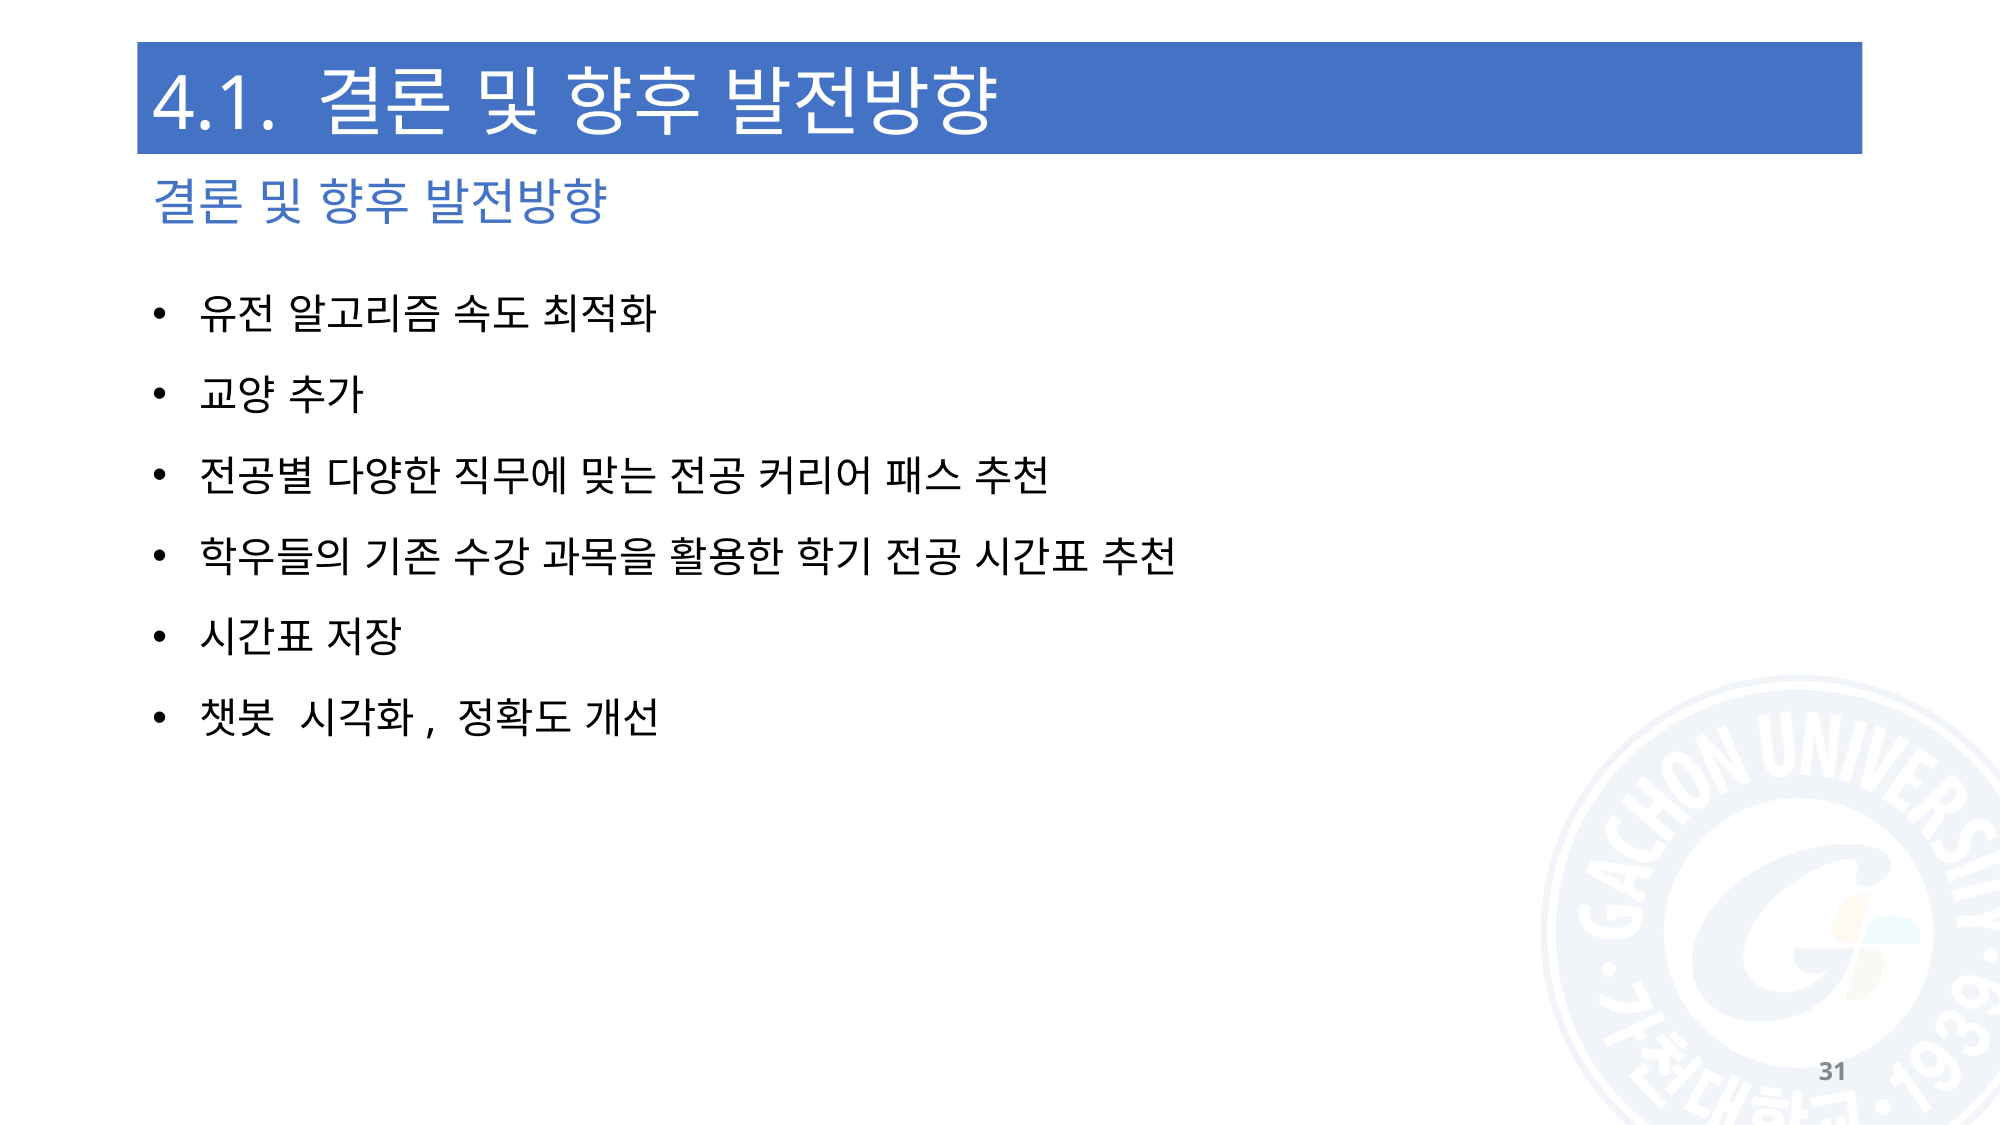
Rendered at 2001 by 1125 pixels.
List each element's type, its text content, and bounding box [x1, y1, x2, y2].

slide_number 31 [1412, 1042, 1863, 1103]
list 결론 및 향후 발전방향 [137, 168, 1863, 241]
list 유전 알고리즘 속도 최적화 교양 추가 전공별 다양한 직무에 맞는 전공 커리어 패스 추천 학우들의 기존 수강 과목을 활용한 학기 전공 시간표 추천 시간표 저장 챗봇 시각화, 정확도 개선 [137, 270, 1863, 1014]
title 4.1. 결론 및 향후 발전방향 [137, 42, 1863, 154]
